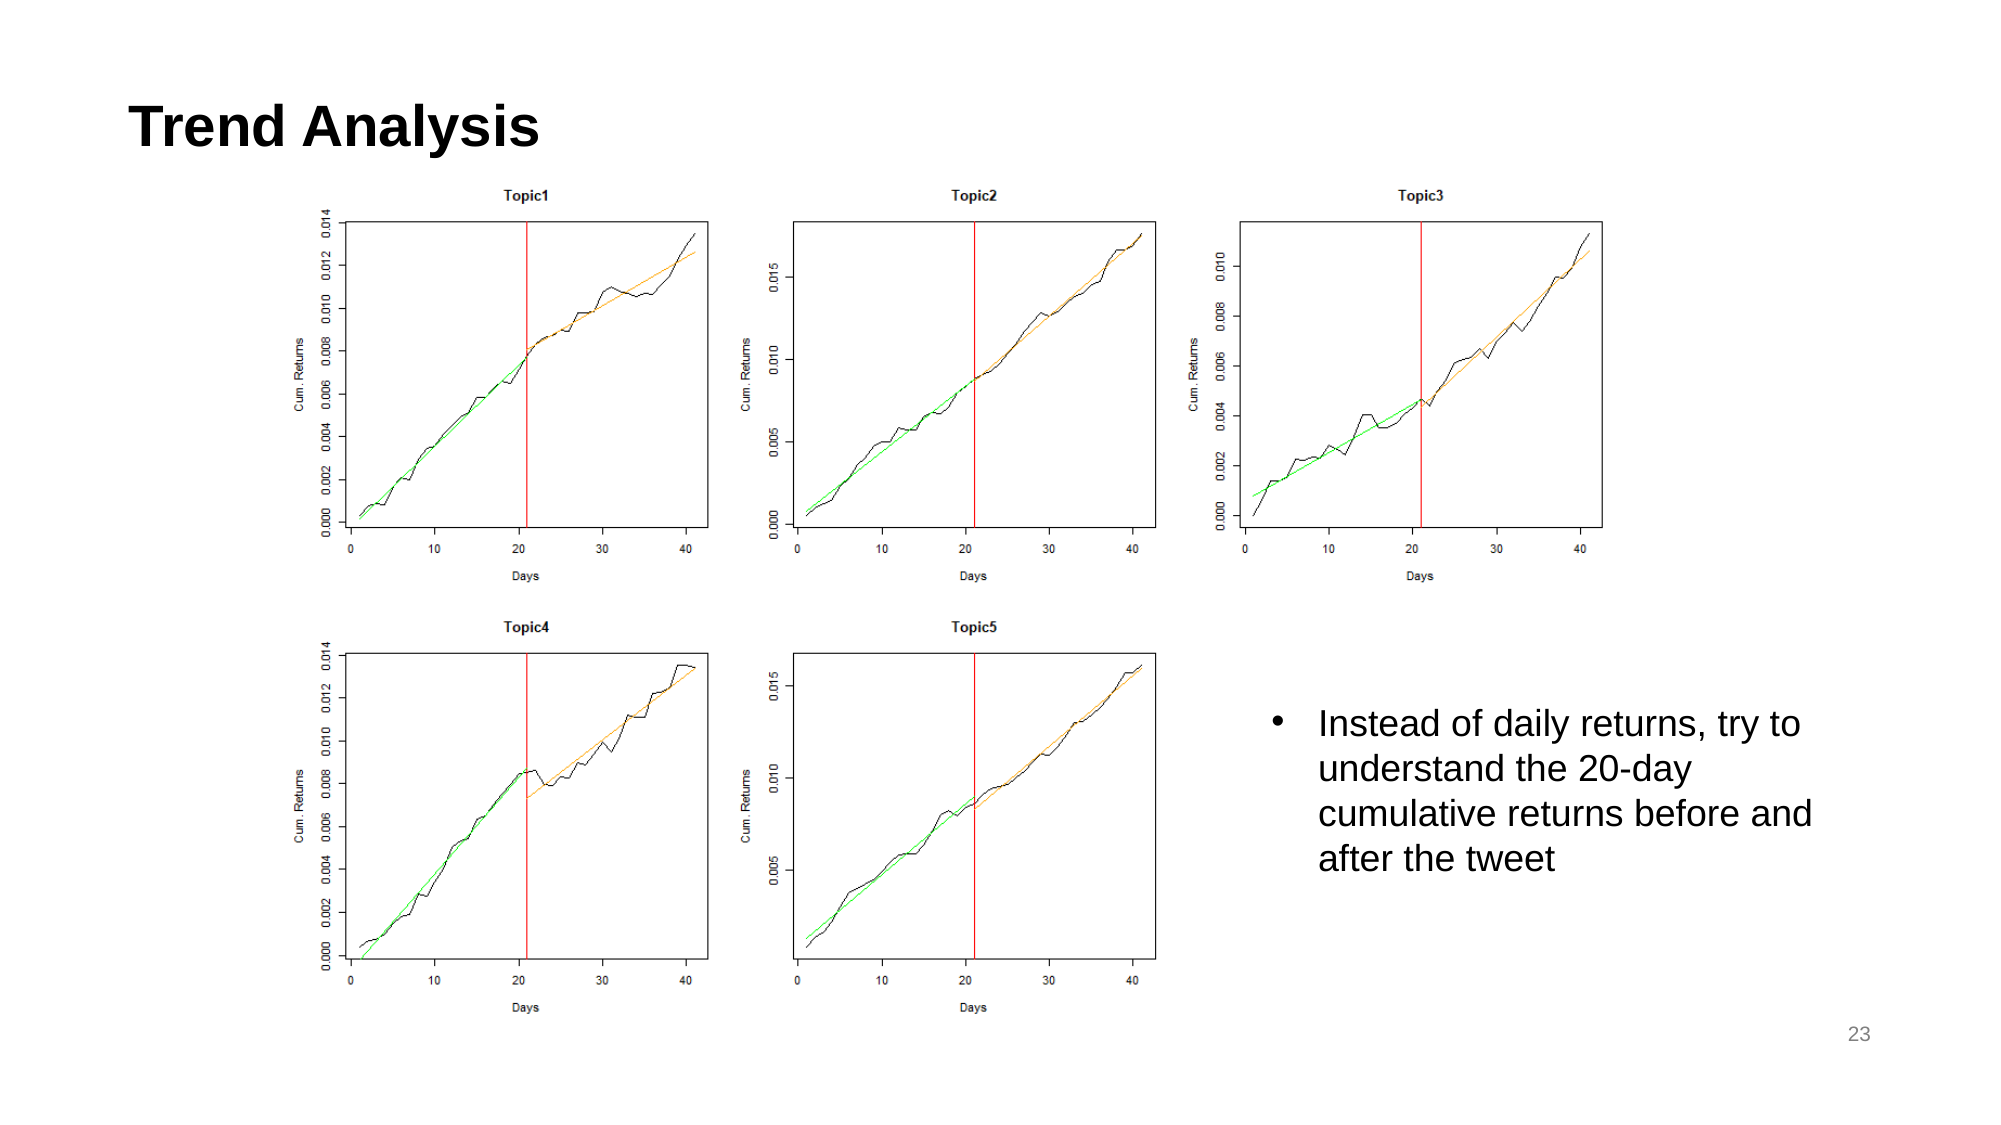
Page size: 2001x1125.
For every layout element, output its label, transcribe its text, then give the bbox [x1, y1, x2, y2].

text_box Instead of daily returns, try to understand the 20-day cumulative returns before and after the tweet [1631, 691, 1848, 931]
slide_number 23 [1412, 1016, 1886, 1051]
title Trend Analysis [114, 12, 1886, 167]
picture [290, 166, 1631, 1029]
